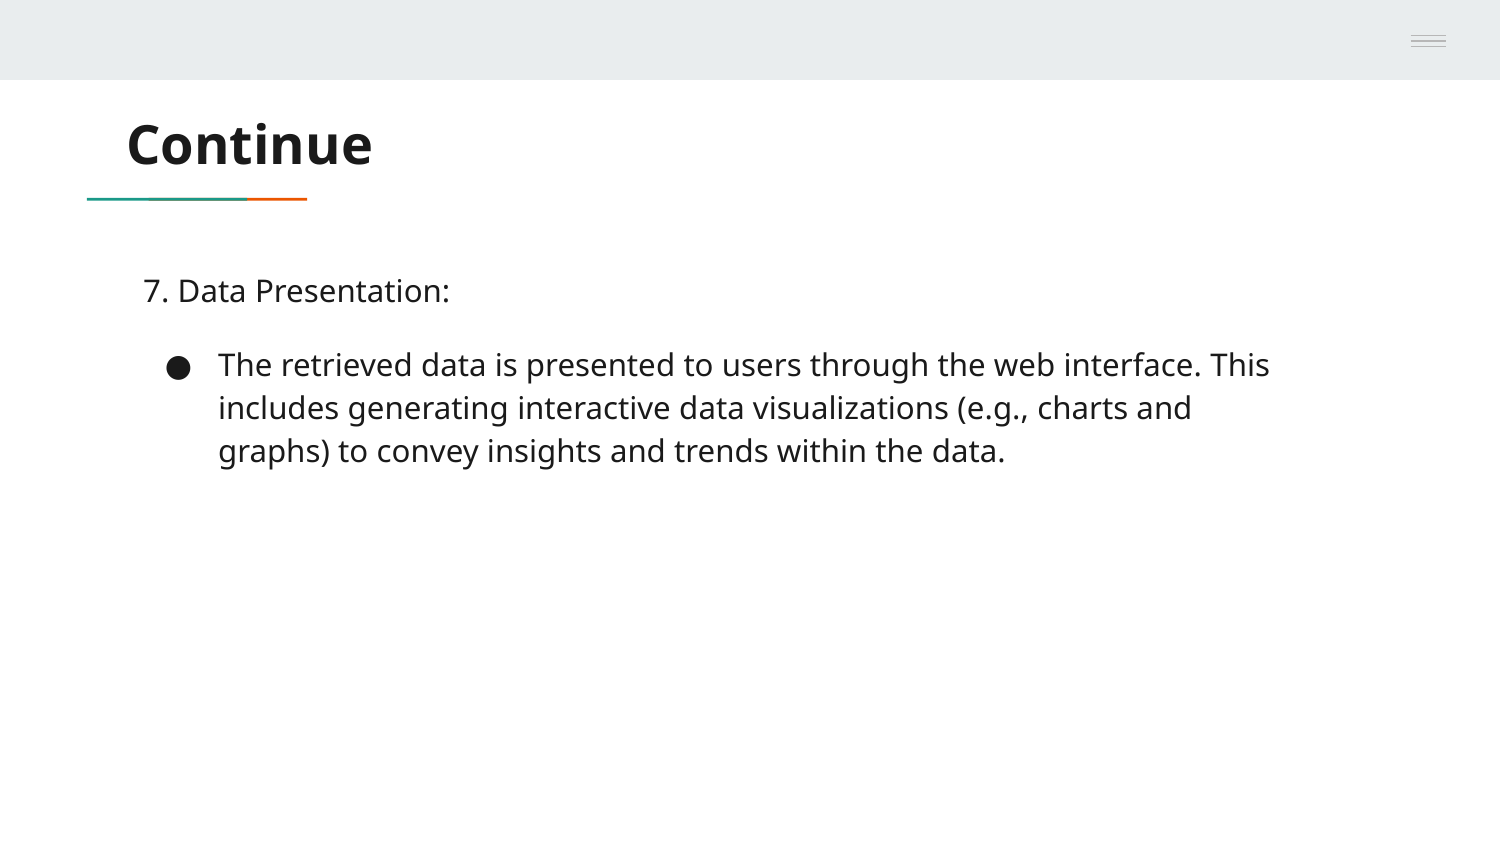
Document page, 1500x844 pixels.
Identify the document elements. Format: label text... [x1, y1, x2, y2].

list 7. Data Presentation: The retrieved data is presented to users through the web interface. This includes generating interactive data visualizations (e.g., charts and graphs) to convey insights and trends within the data. [128, 250, 1305, 760]
title Continue [111, 95, 750, 266]
